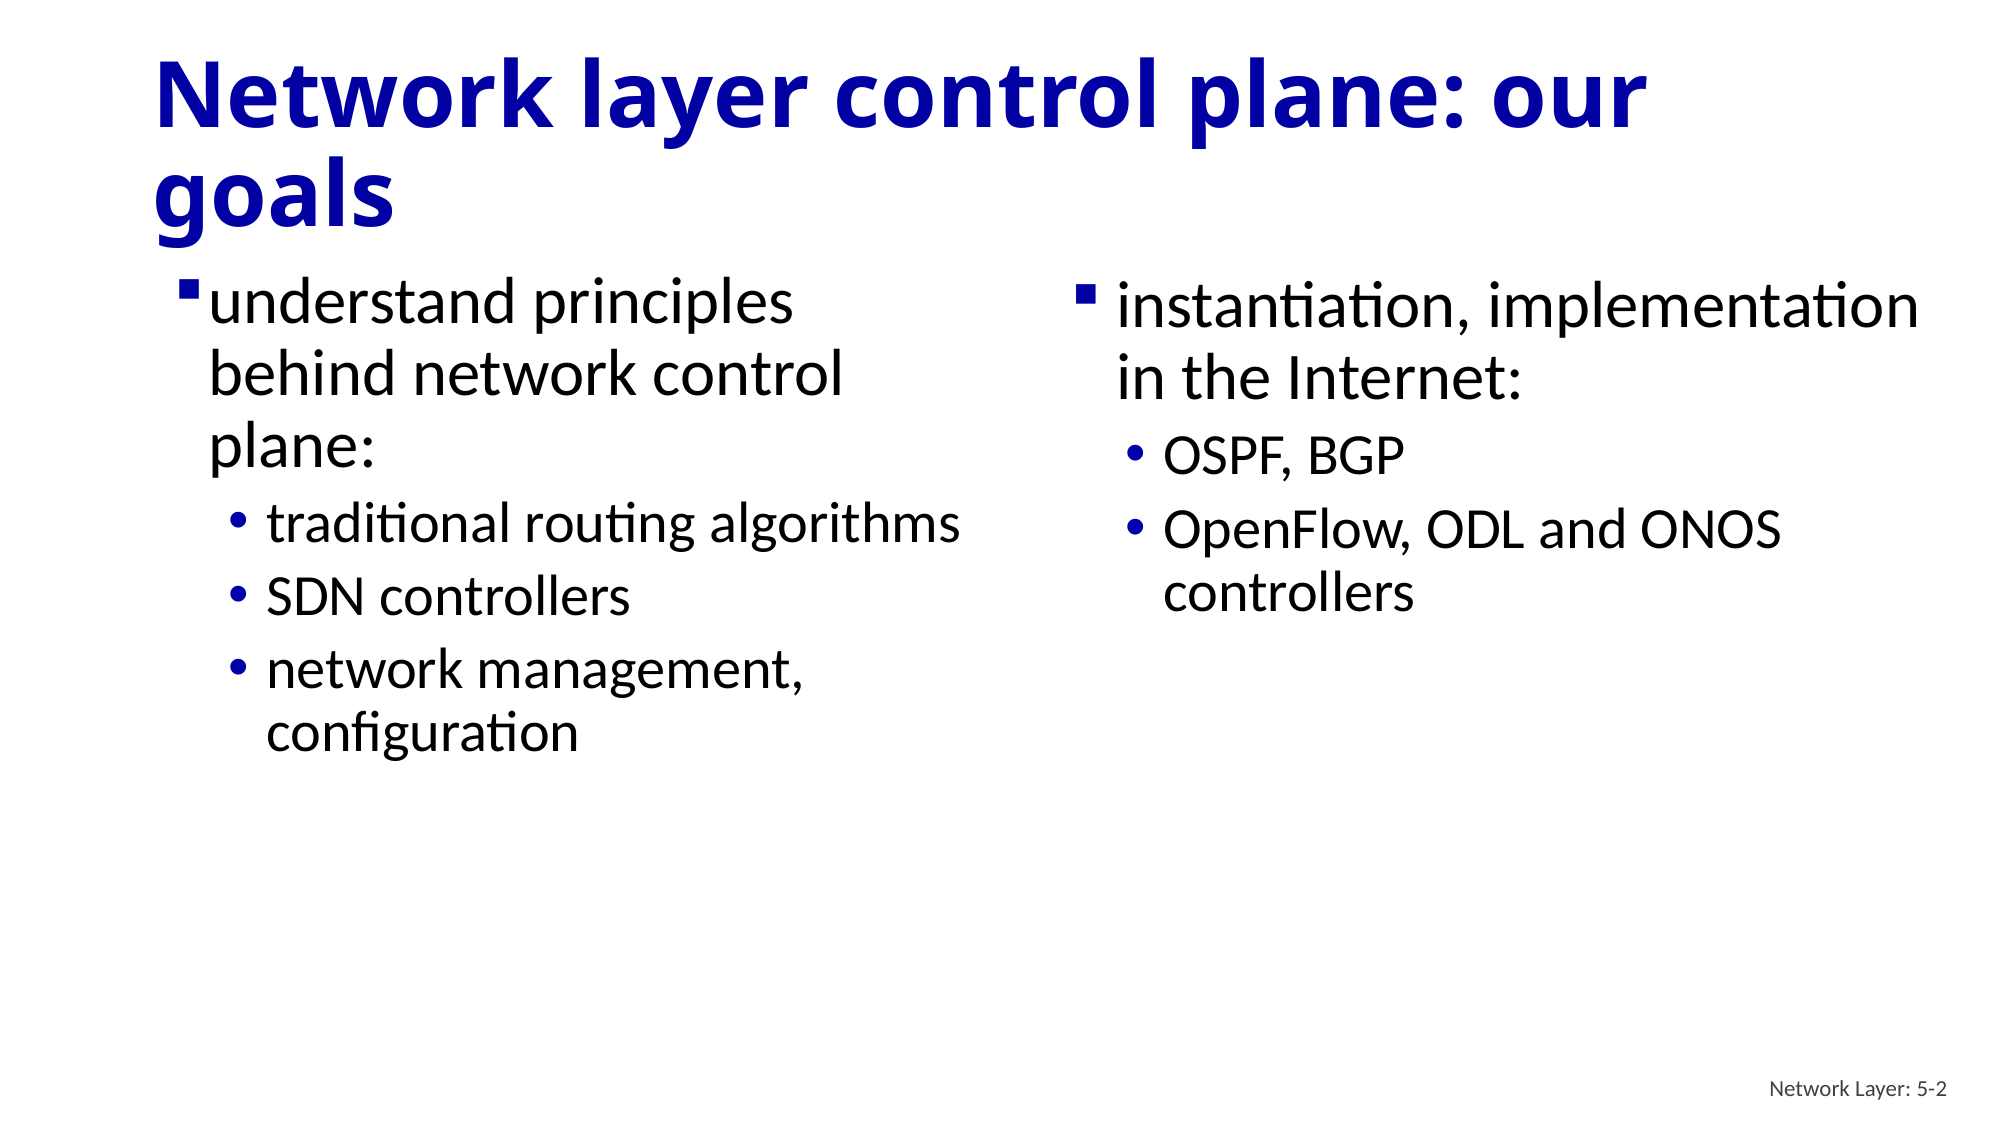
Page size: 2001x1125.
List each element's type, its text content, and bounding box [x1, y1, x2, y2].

list understand principles behind network control plane: traditional routing algorithms SDN controllers network management, configuration [137, 257, 988, 1029]
slide_number Network Layer: 5-2 [1512, 1056, 1963, 1117]
title Network layer control plane: our goals [137, 74, 1863, 221]
list instantiation, implementation in the Internet: OSPF, BGP OpenFlow, ODL and ONOS controllers [1034, 262, 1951, 977]
